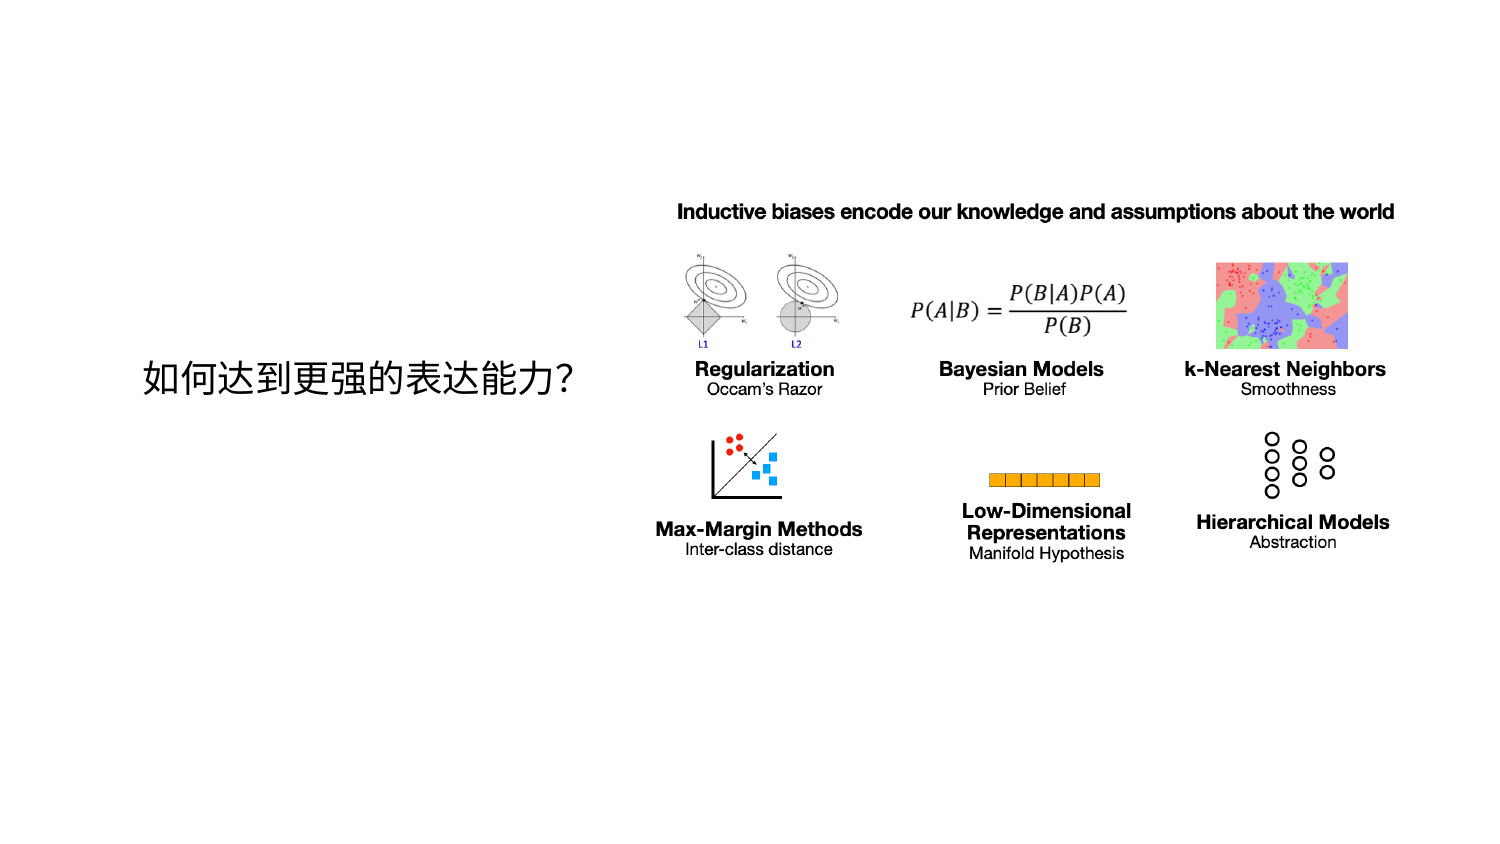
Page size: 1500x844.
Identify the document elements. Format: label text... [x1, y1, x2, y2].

picture [644, 178, 1429, 577]
text_box 如何达到更强的表达能力？ [127, 347, 608, 408]
